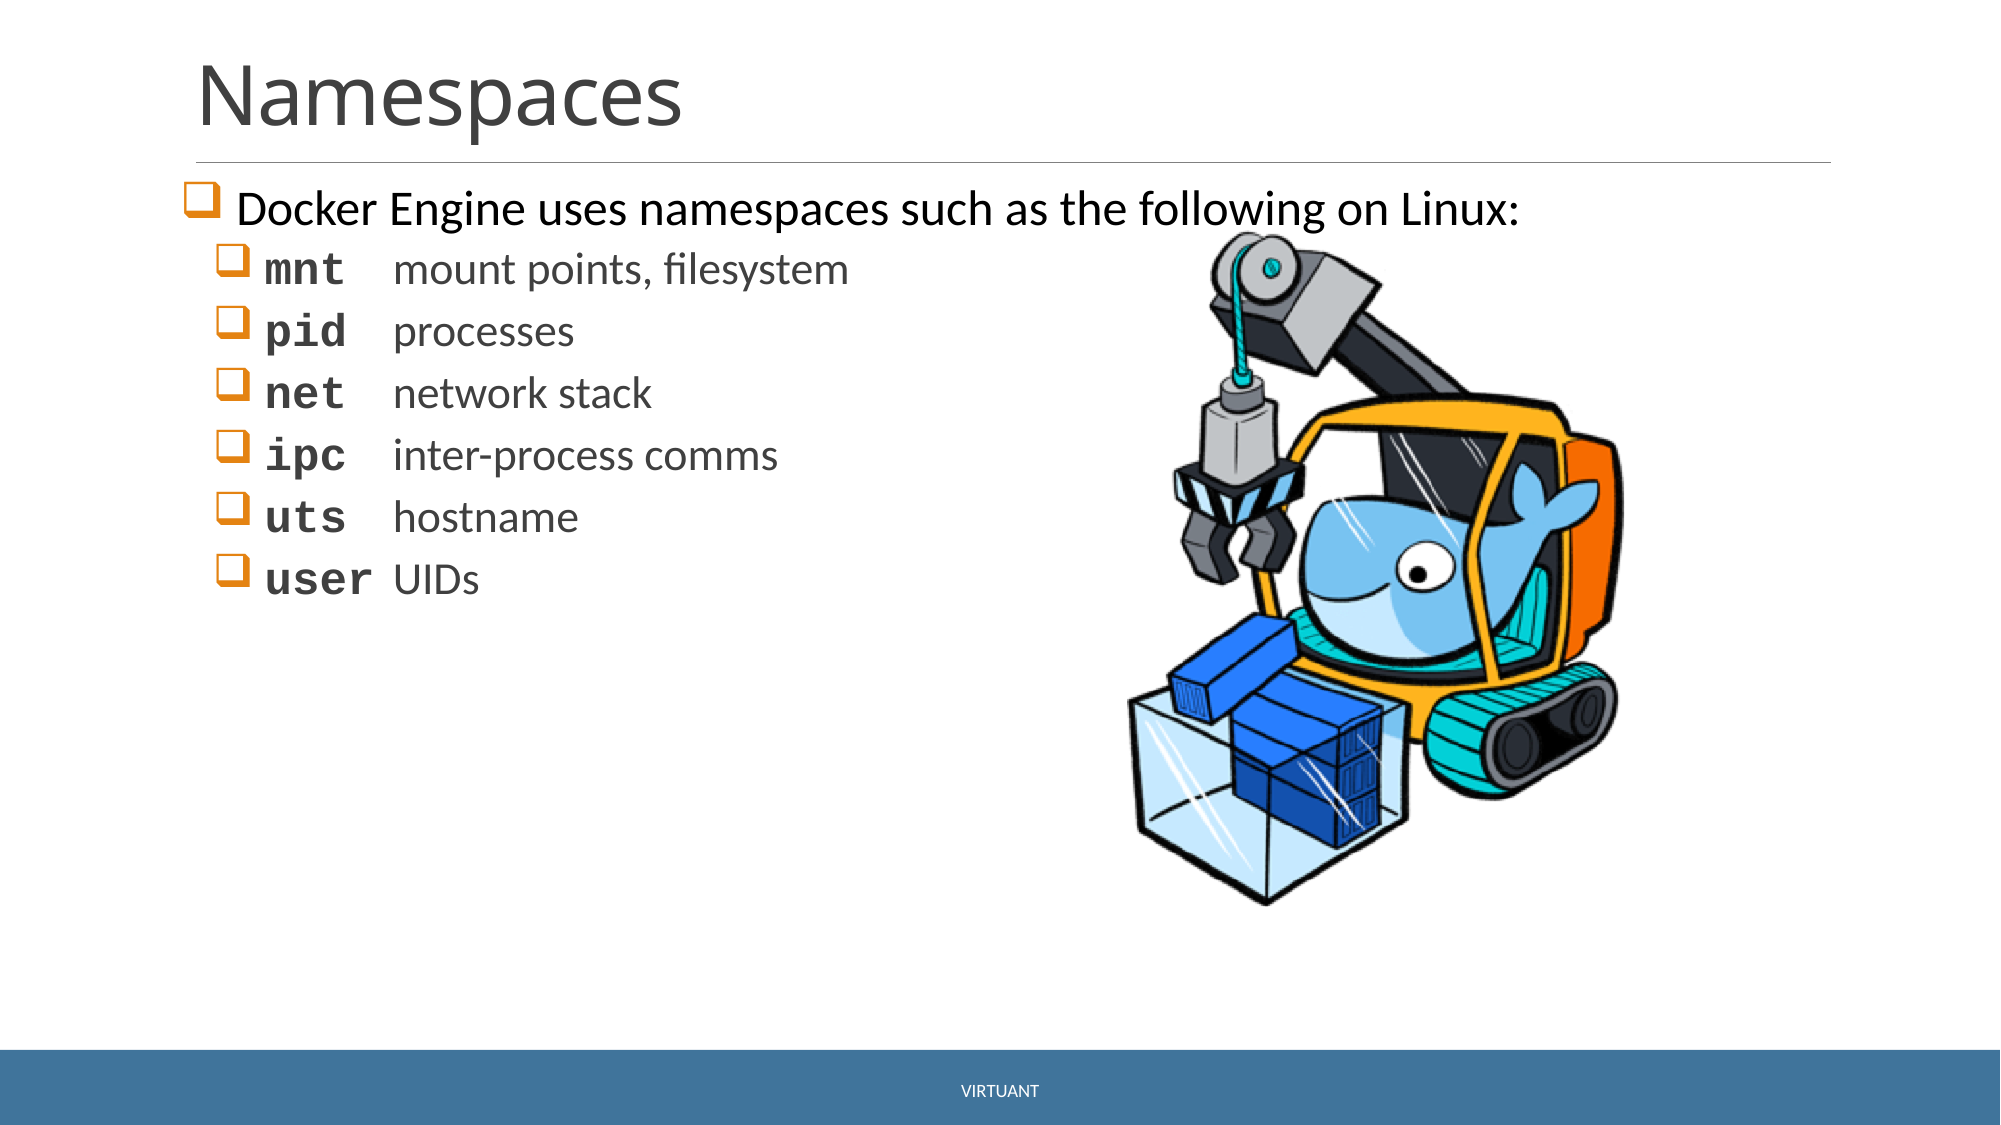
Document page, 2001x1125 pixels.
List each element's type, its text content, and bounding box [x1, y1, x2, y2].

picture [1126, 230, 1625, 908]
footer Virtuant [604, 1059, 1396, 1120]
title Namespaces [180, 47, 1830, 150]
list Docker Engine uses namespaces such as the following on Linux: mnt mount points, filesystem pid processes net network stack ipc inter-process comms uts hostname user UIDs [180, 174, 1830, 963]
